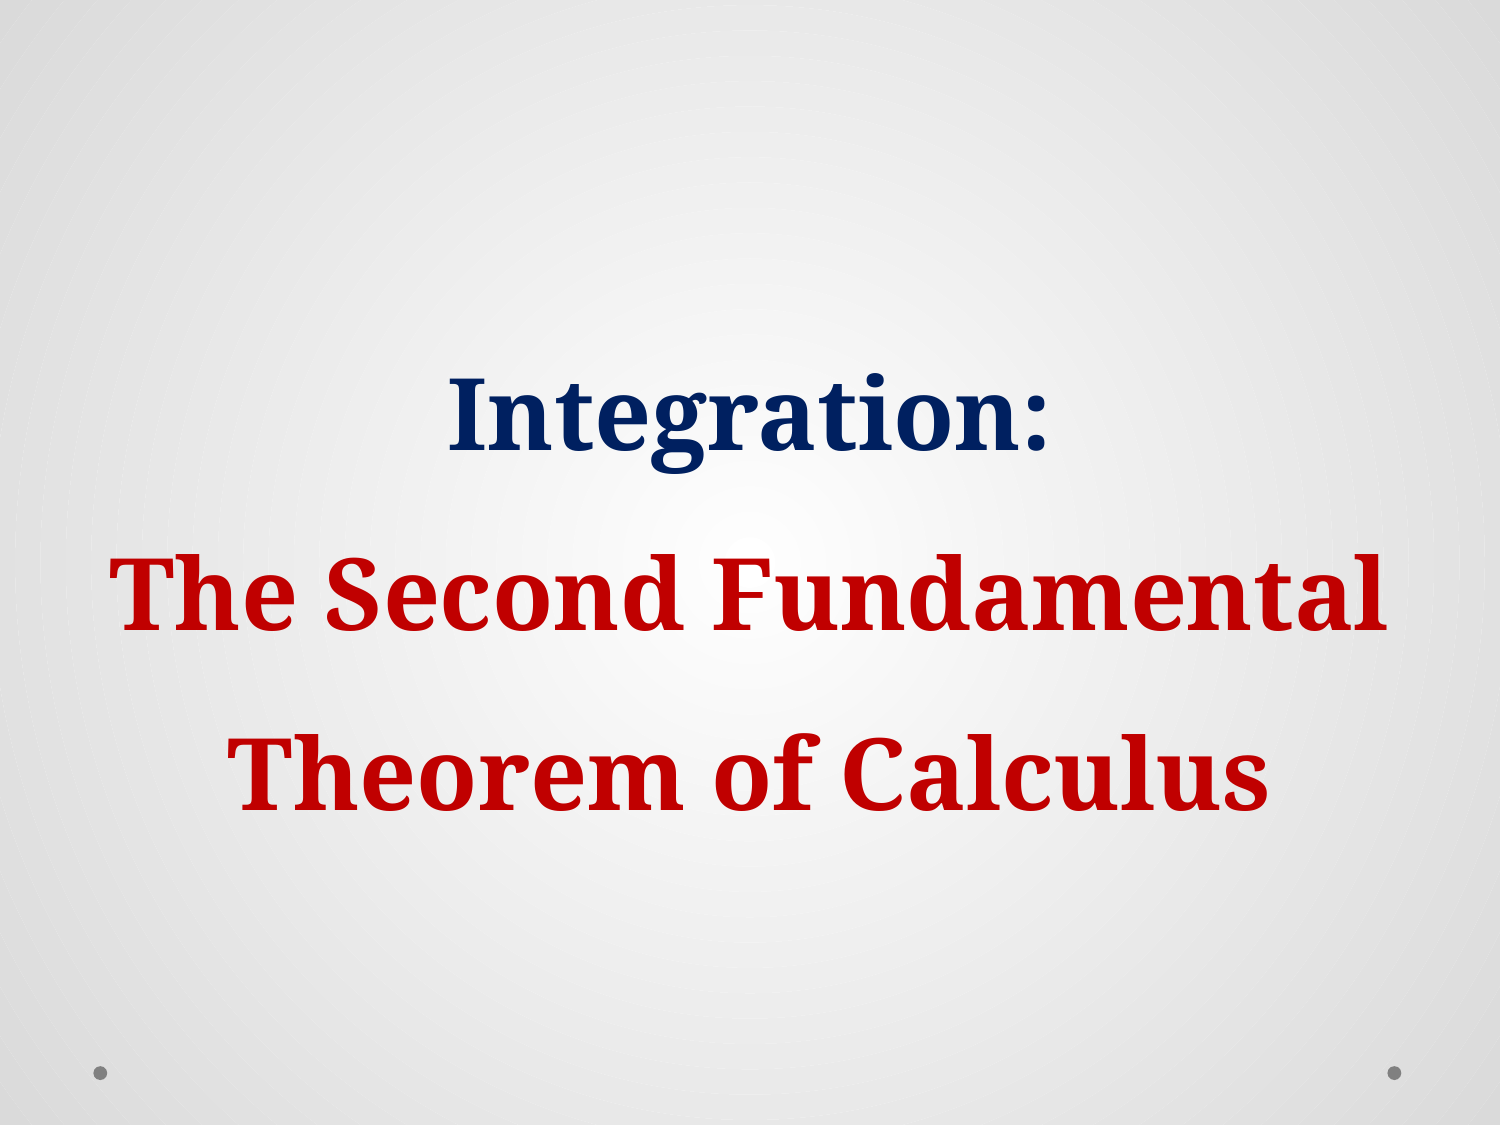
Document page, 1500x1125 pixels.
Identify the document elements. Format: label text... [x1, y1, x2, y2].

text_box Integration: The Second Fundamental Theorem of Calculus [0, 324, 1500, 838]
